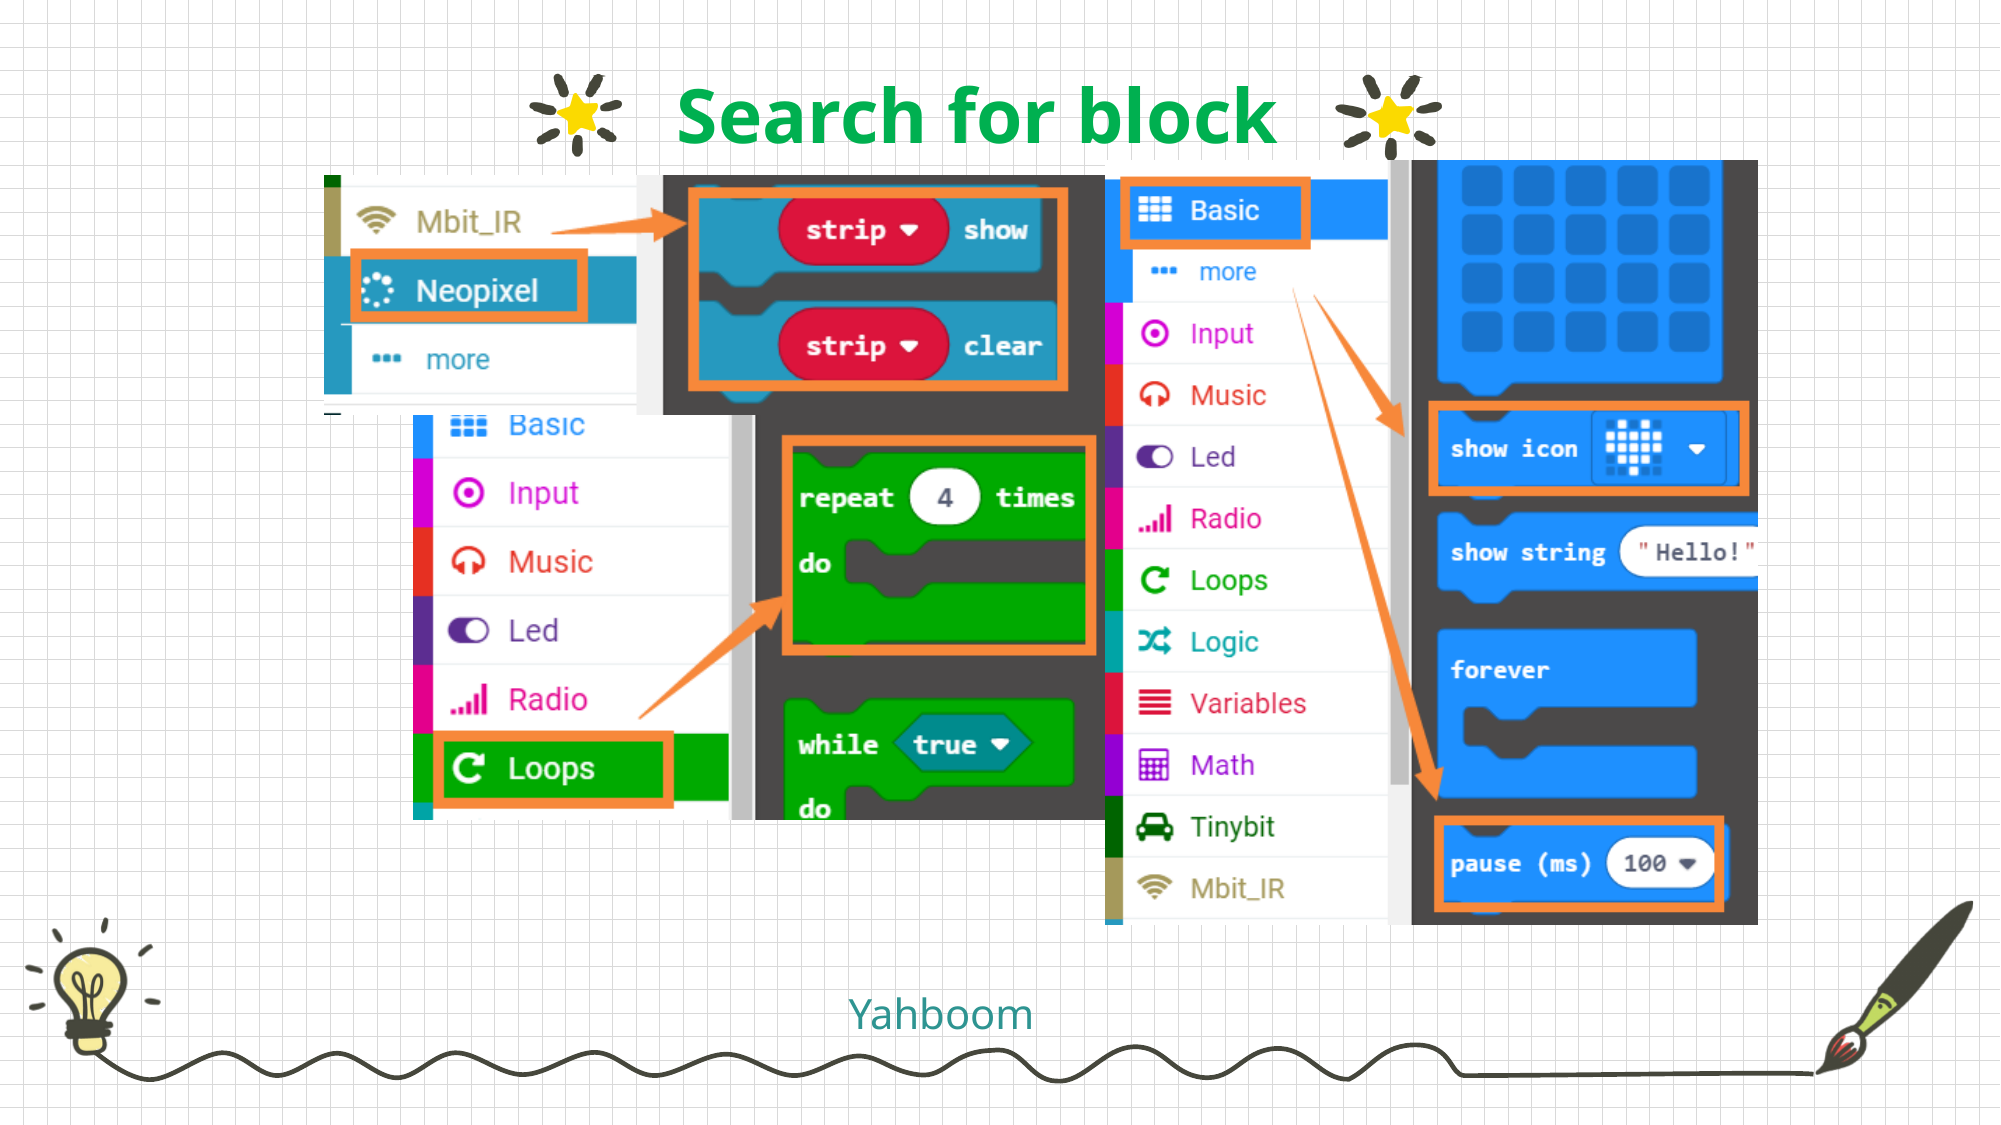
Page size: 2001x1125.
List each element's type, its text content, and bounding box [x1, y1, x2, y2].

picture [1816, 894, 1973, 1081]
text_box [1335, 74, 1442, 160]
picture [324, 160, 1758, 925]
text_box Yahboom [833, 980, 1090, 1046]
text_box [529, 73, 622, 157]
text_box Search for block [662, 60, 1293, 166]
picture [2, 893, 185, 1073]
